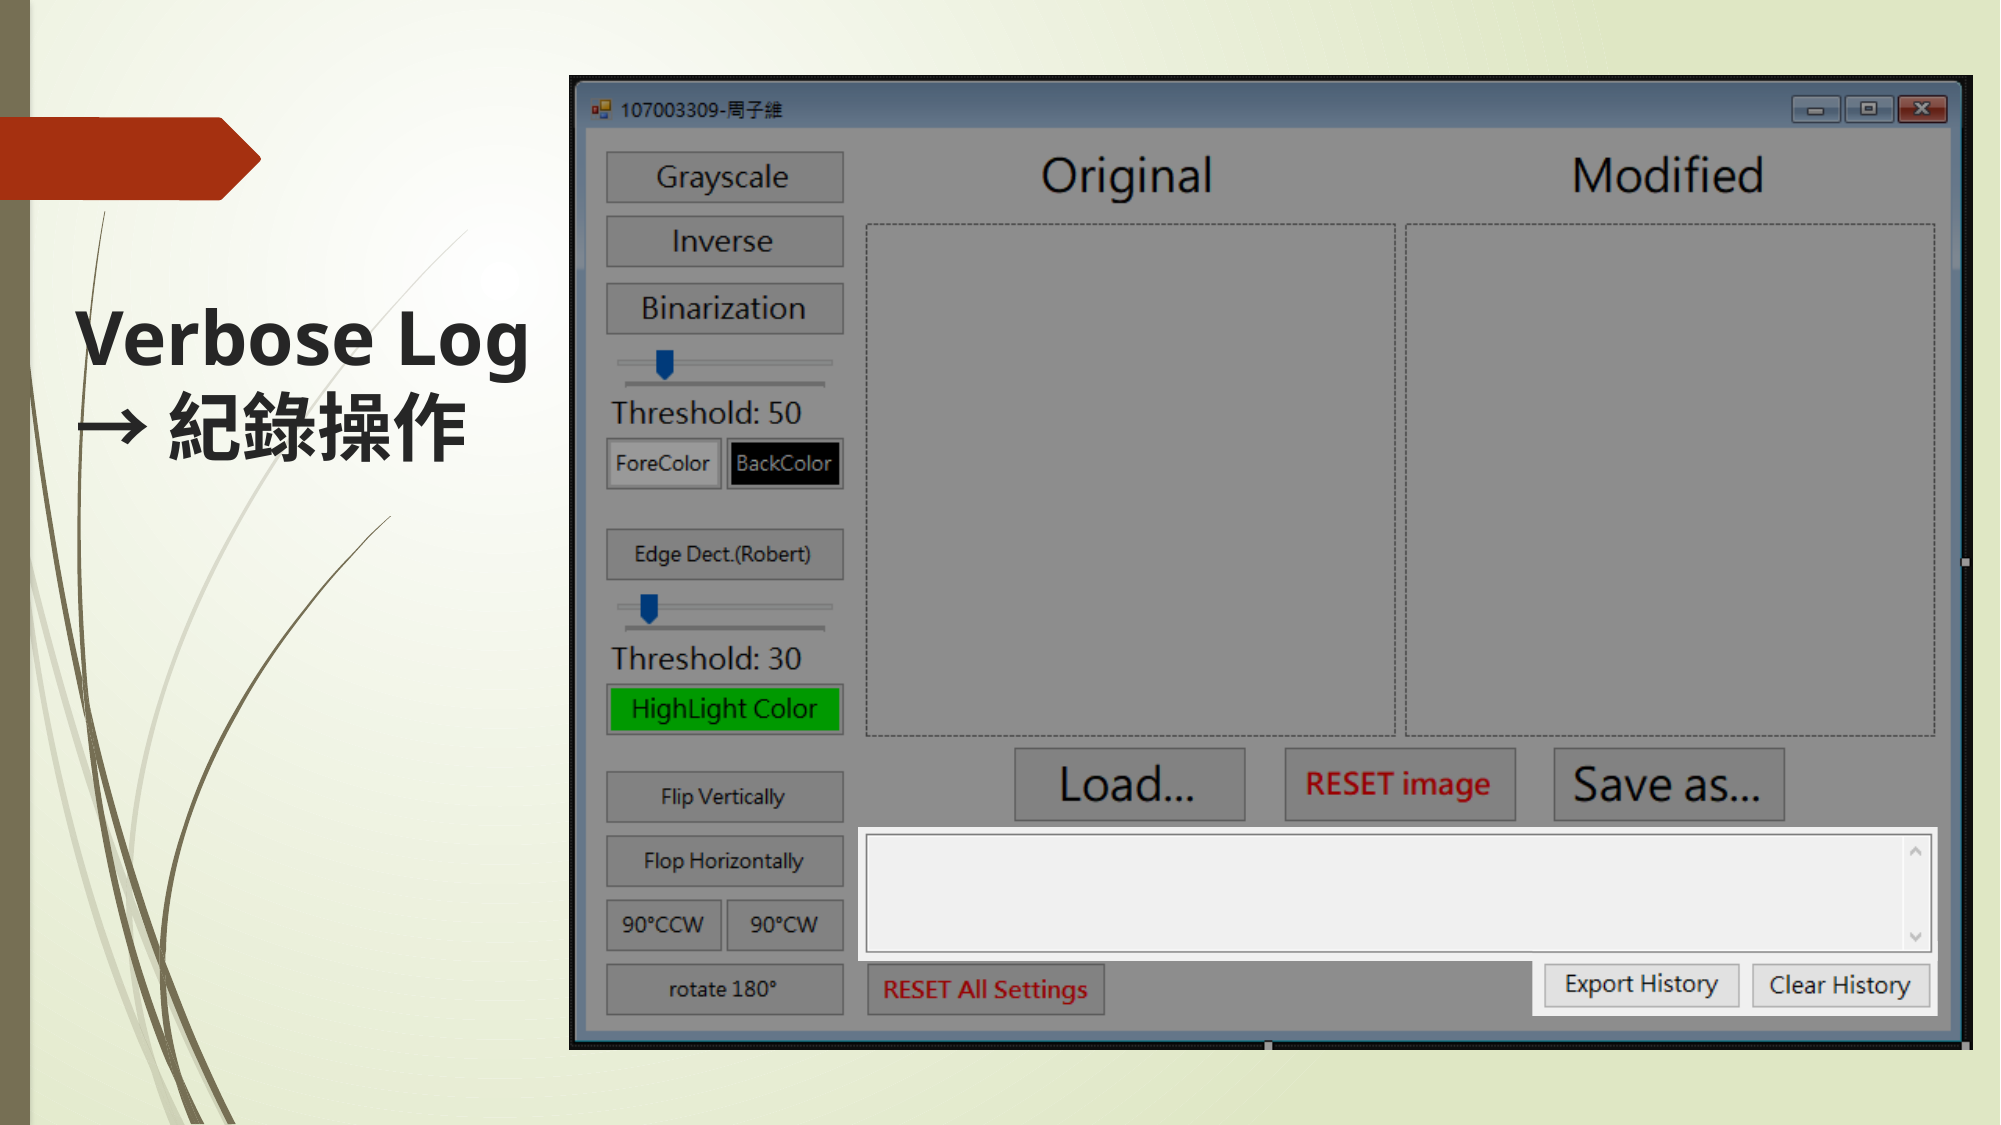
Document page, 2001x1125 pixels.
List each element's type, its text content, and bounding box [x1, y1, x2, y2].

text_box Verbose Log →紀錄操作 [60, 282, 559, 493]
picture [568, 75, 1973, 1050]
